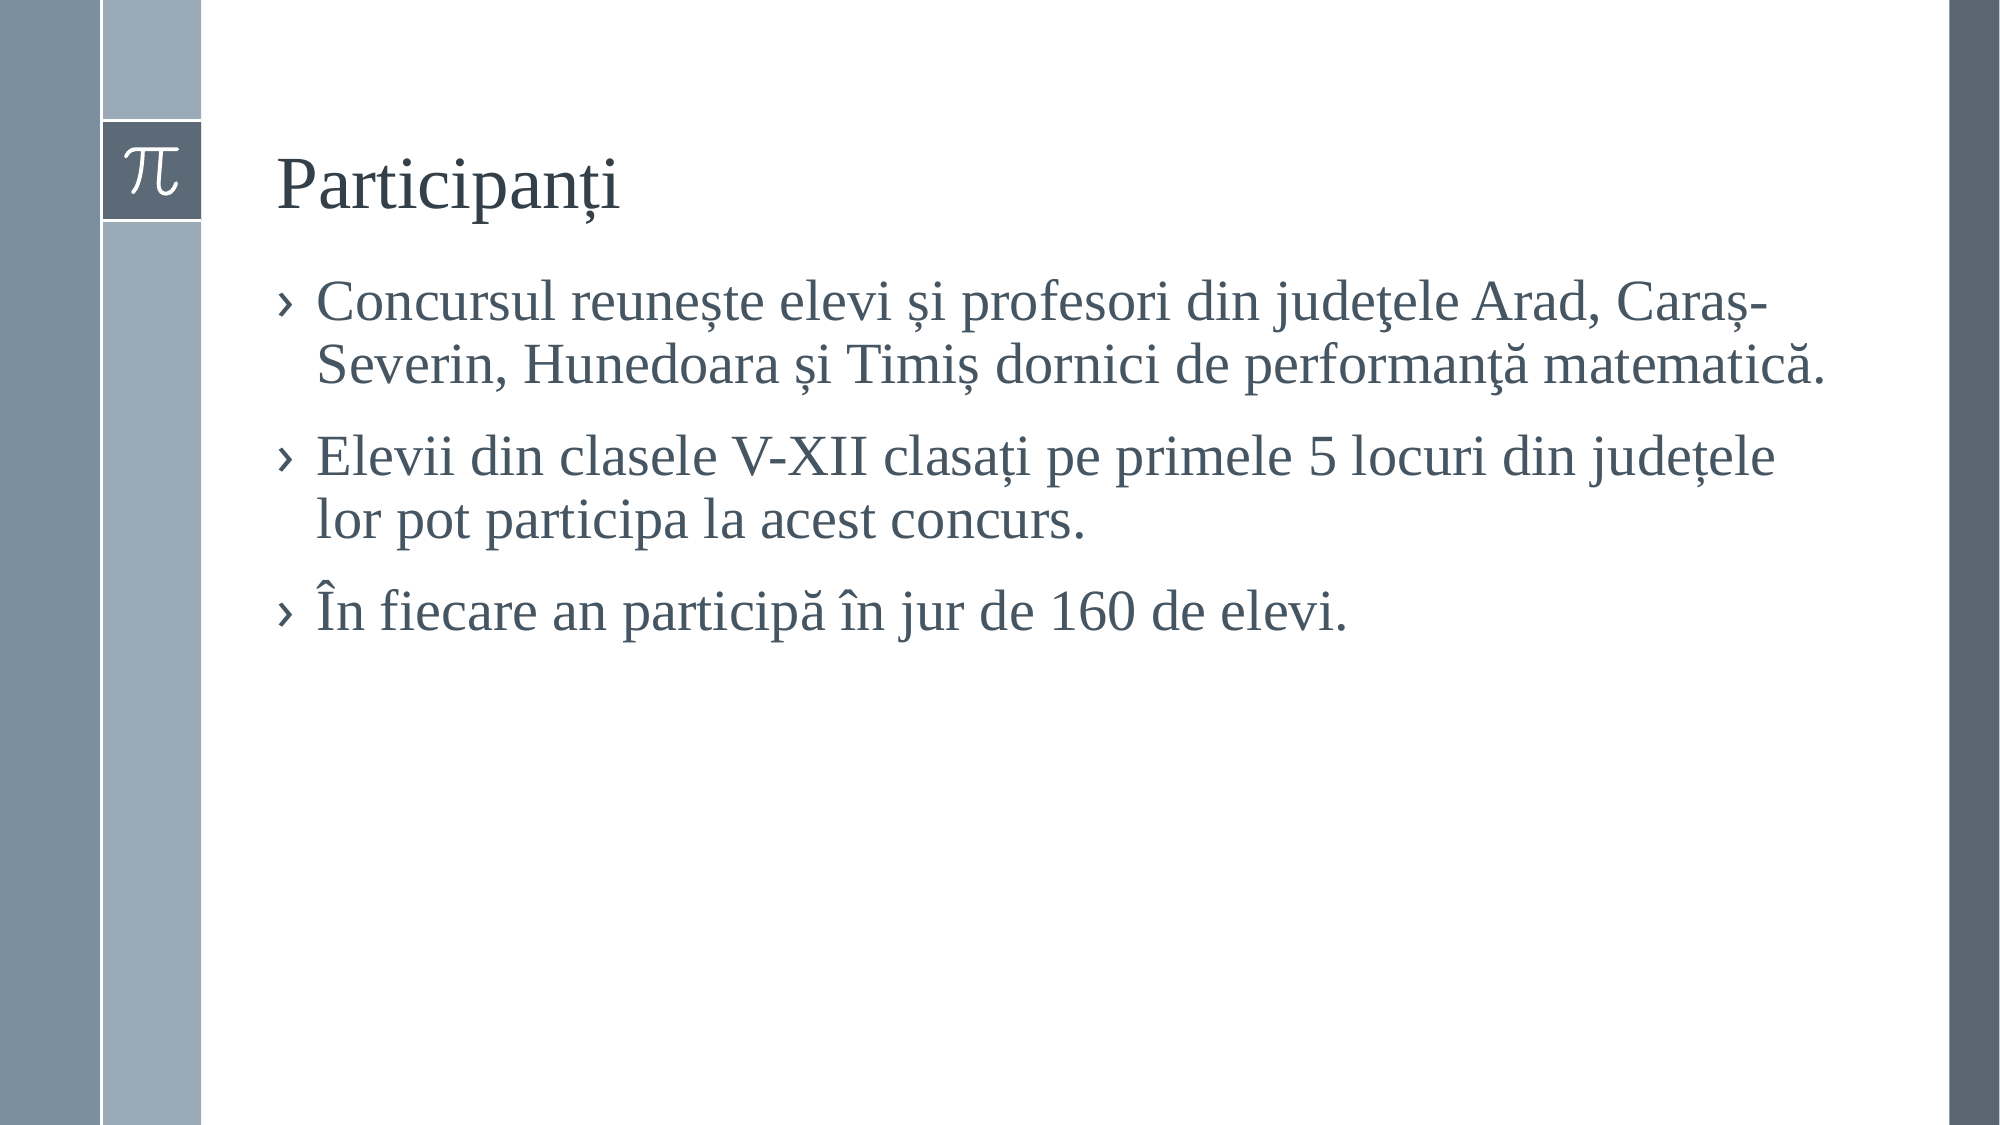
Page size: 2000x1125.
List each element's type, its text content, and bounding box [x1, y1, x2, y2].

list Concursul reunește elevi și profesori din judeţele Arad, Caraș-Severin, Hunedoara și Timiș dornici de performanţă matematică. Elevii din clasele V-XII clasați pe primele 5 locuri din județele lor pot participa la acest concurs. În fiecare an participă în jur de 160 de elevi. [261, 262, 1867, 1013]
title Participanți [261, 29, 1867, 233]
